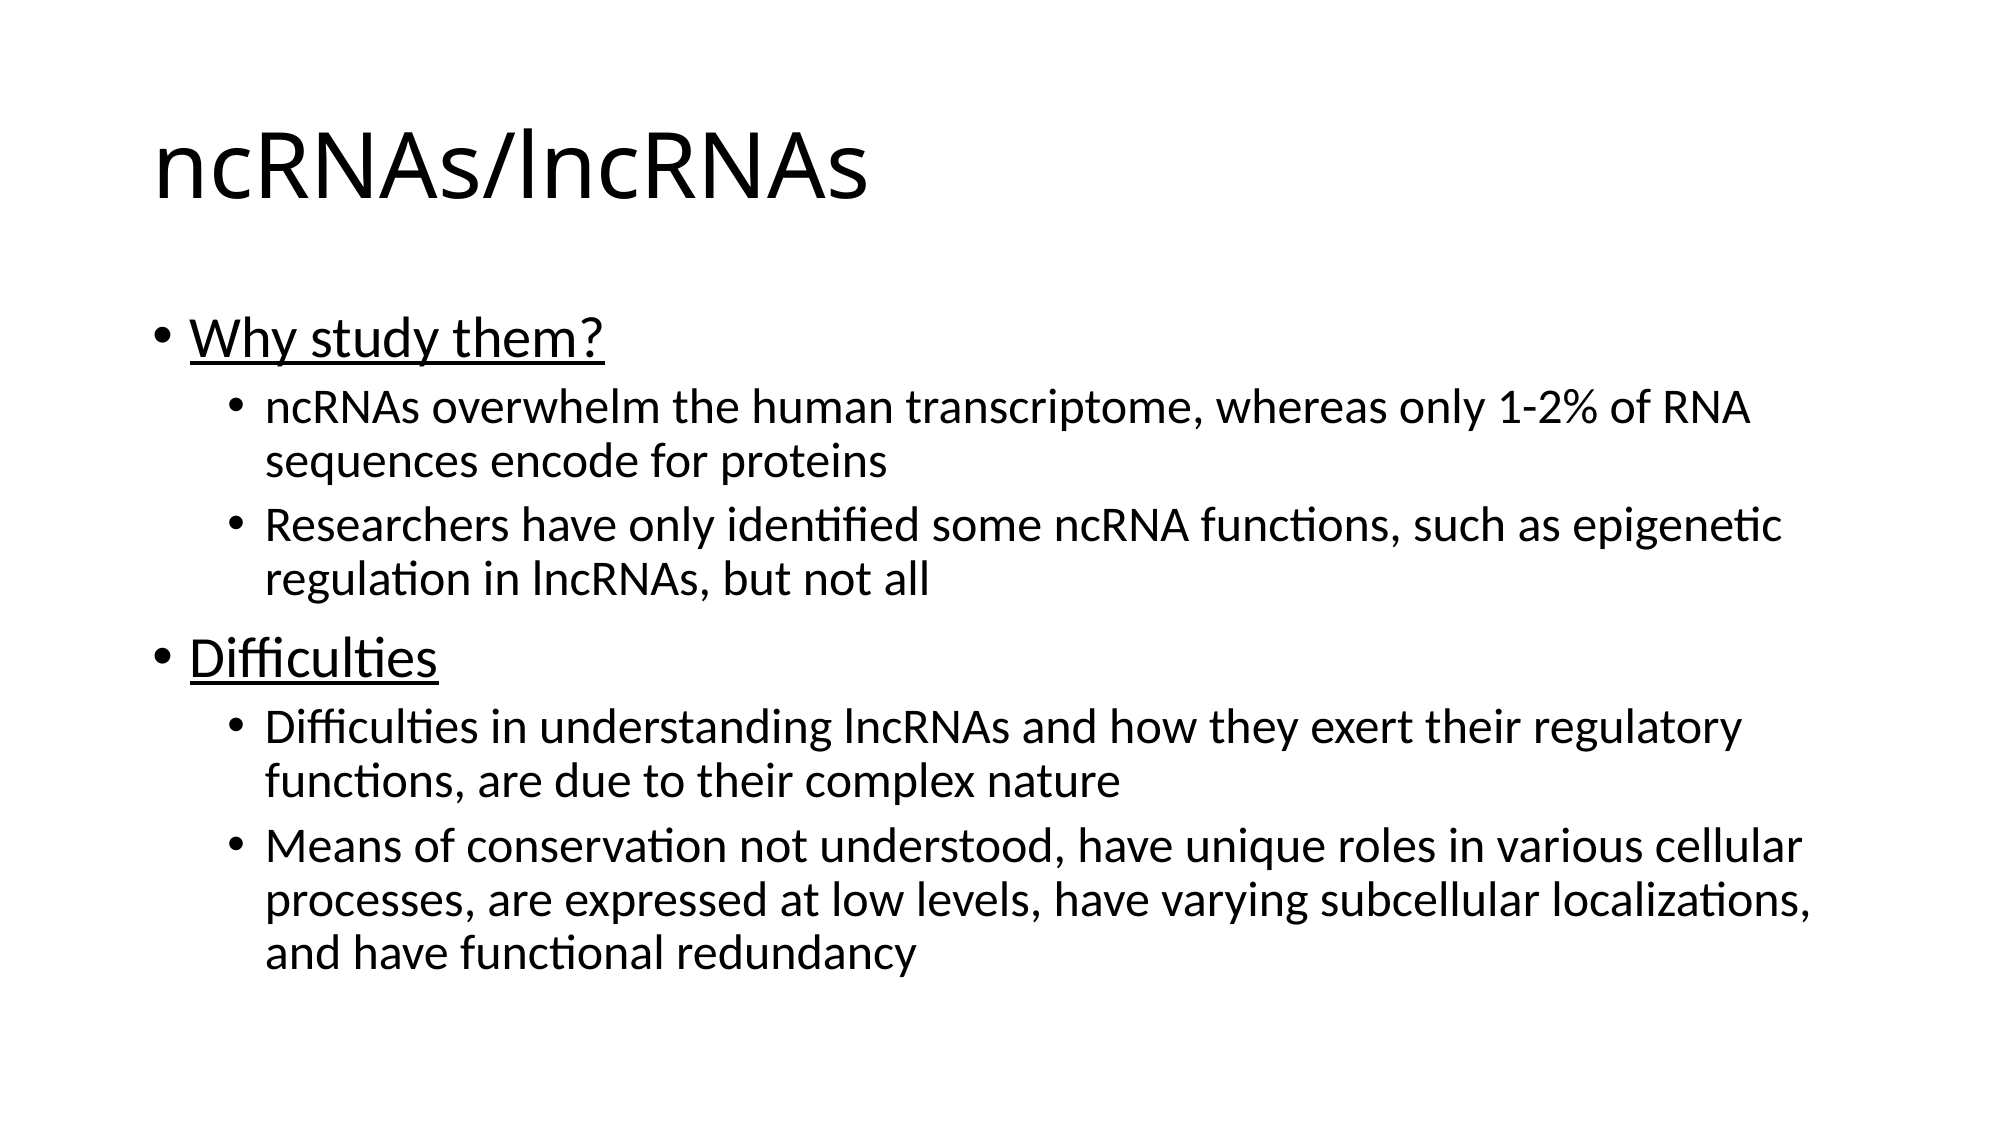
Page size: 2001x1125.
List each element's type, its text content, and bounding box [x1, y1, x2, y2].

list Why study them? ncRNAs overwhelm the human transcriptome, whereas only 1-2% of RNA sequences encode for proteins Researchers have only identified some ncRNA functions, such as epigenetic regulation in lncRNAs, but not all Difficulties Difficulties in understanding lncRNAs and how they exert their regulatory functions, are due to their complex nature Means of conservation not understood, have unique roles in various cellular processes, are expressed at low levels, have varying subcellular localizations, and have functional redundancy [137, 299, 1863, 1014]
title ncRNAs/lncRNAs [137, 59, 1863, 278]
